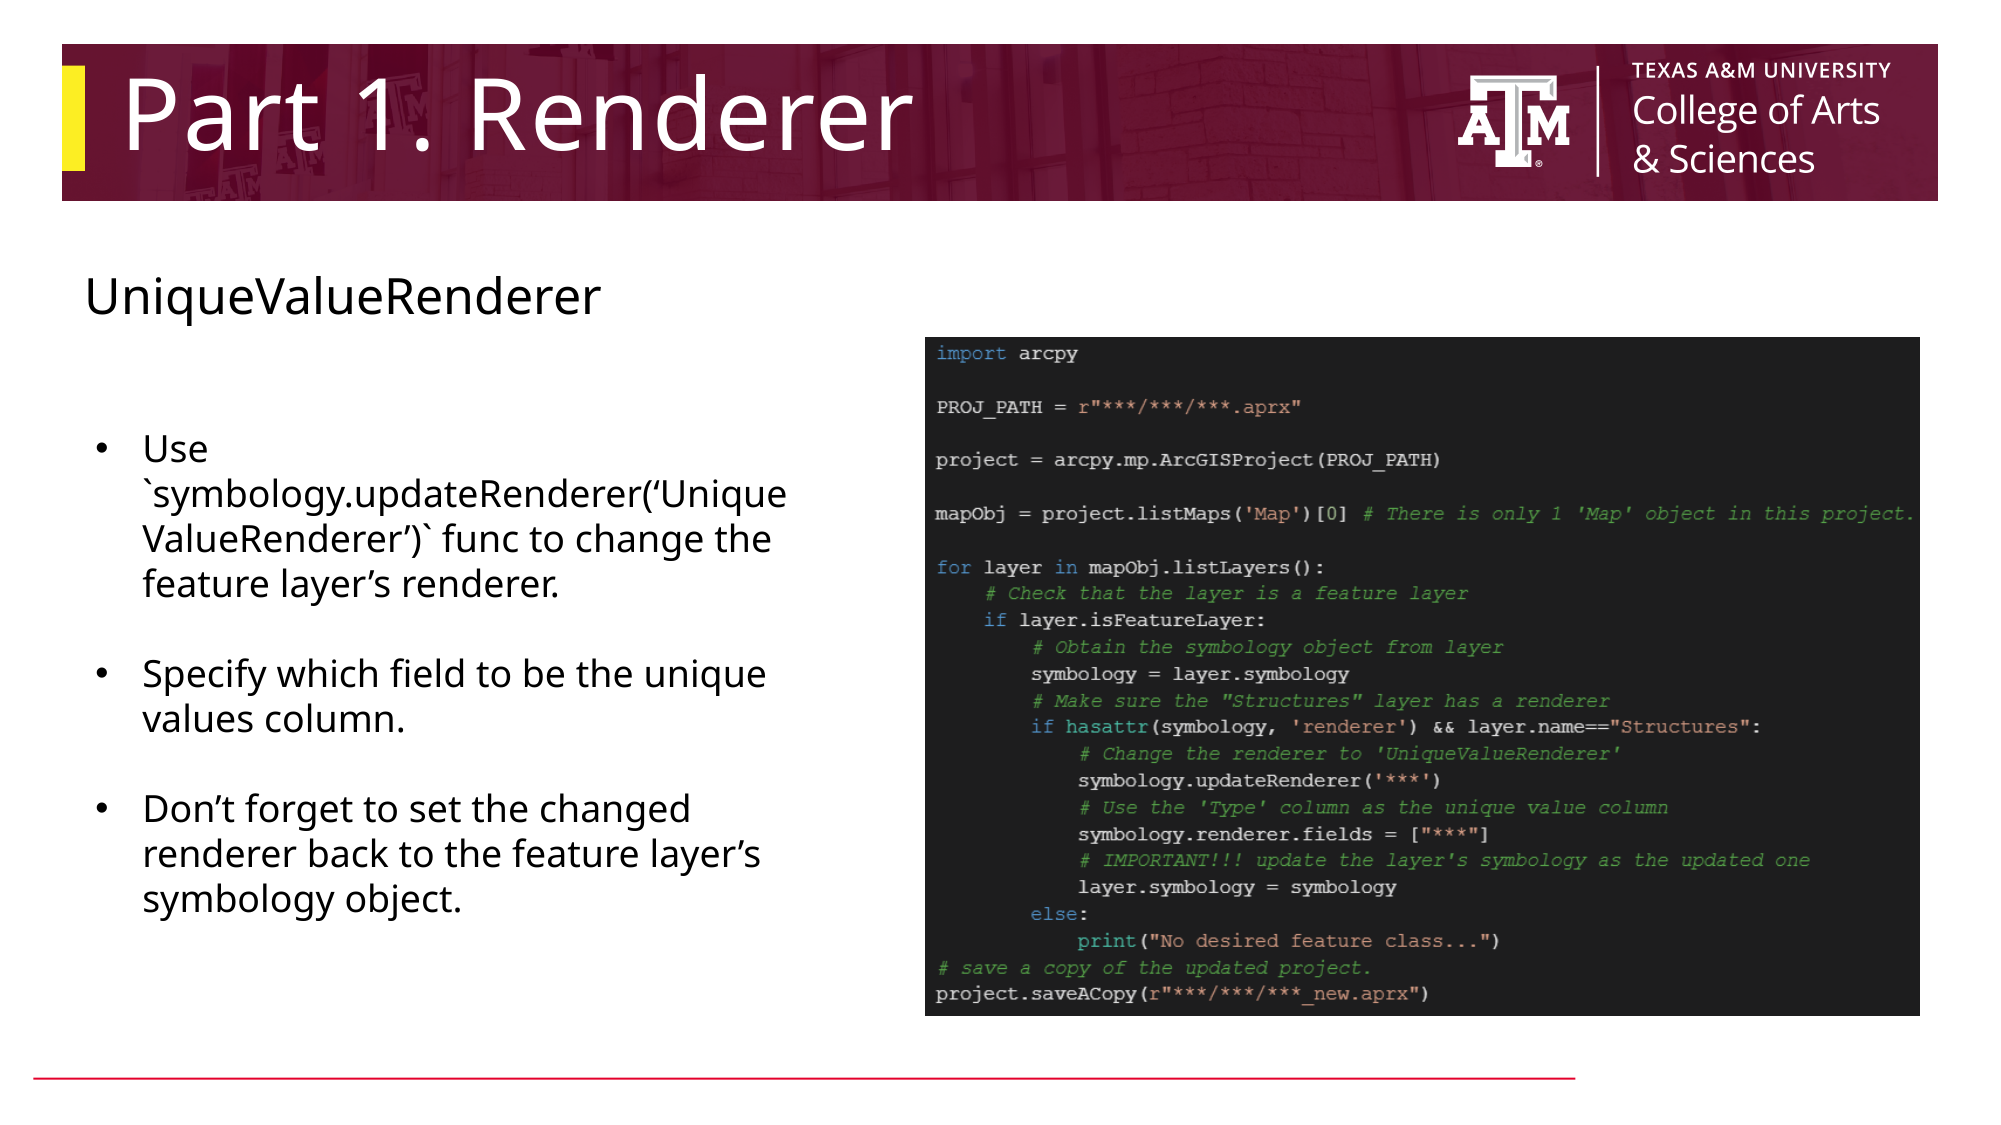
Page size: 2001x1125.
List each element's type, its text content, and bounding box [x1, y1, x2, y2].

picture [924, 336, 1920, 1016]
picture [62, 44, 105, 201]
title Part 1. Renderer [105, 16, 1367, 205]
picture [1367, 44, 1938, 201]
text_box UniqueValueRenderer [70, 257, 1183, 333]
text_box Use `symbology.updateRenderer(‘UniqueValueRenderer’)` func to change the feature layer’s renderer. Specify which field to be the unique values column. Don’t forget to set the changed renderer back to the feature layer’s symbology object. [80, 418, 818, 928]
